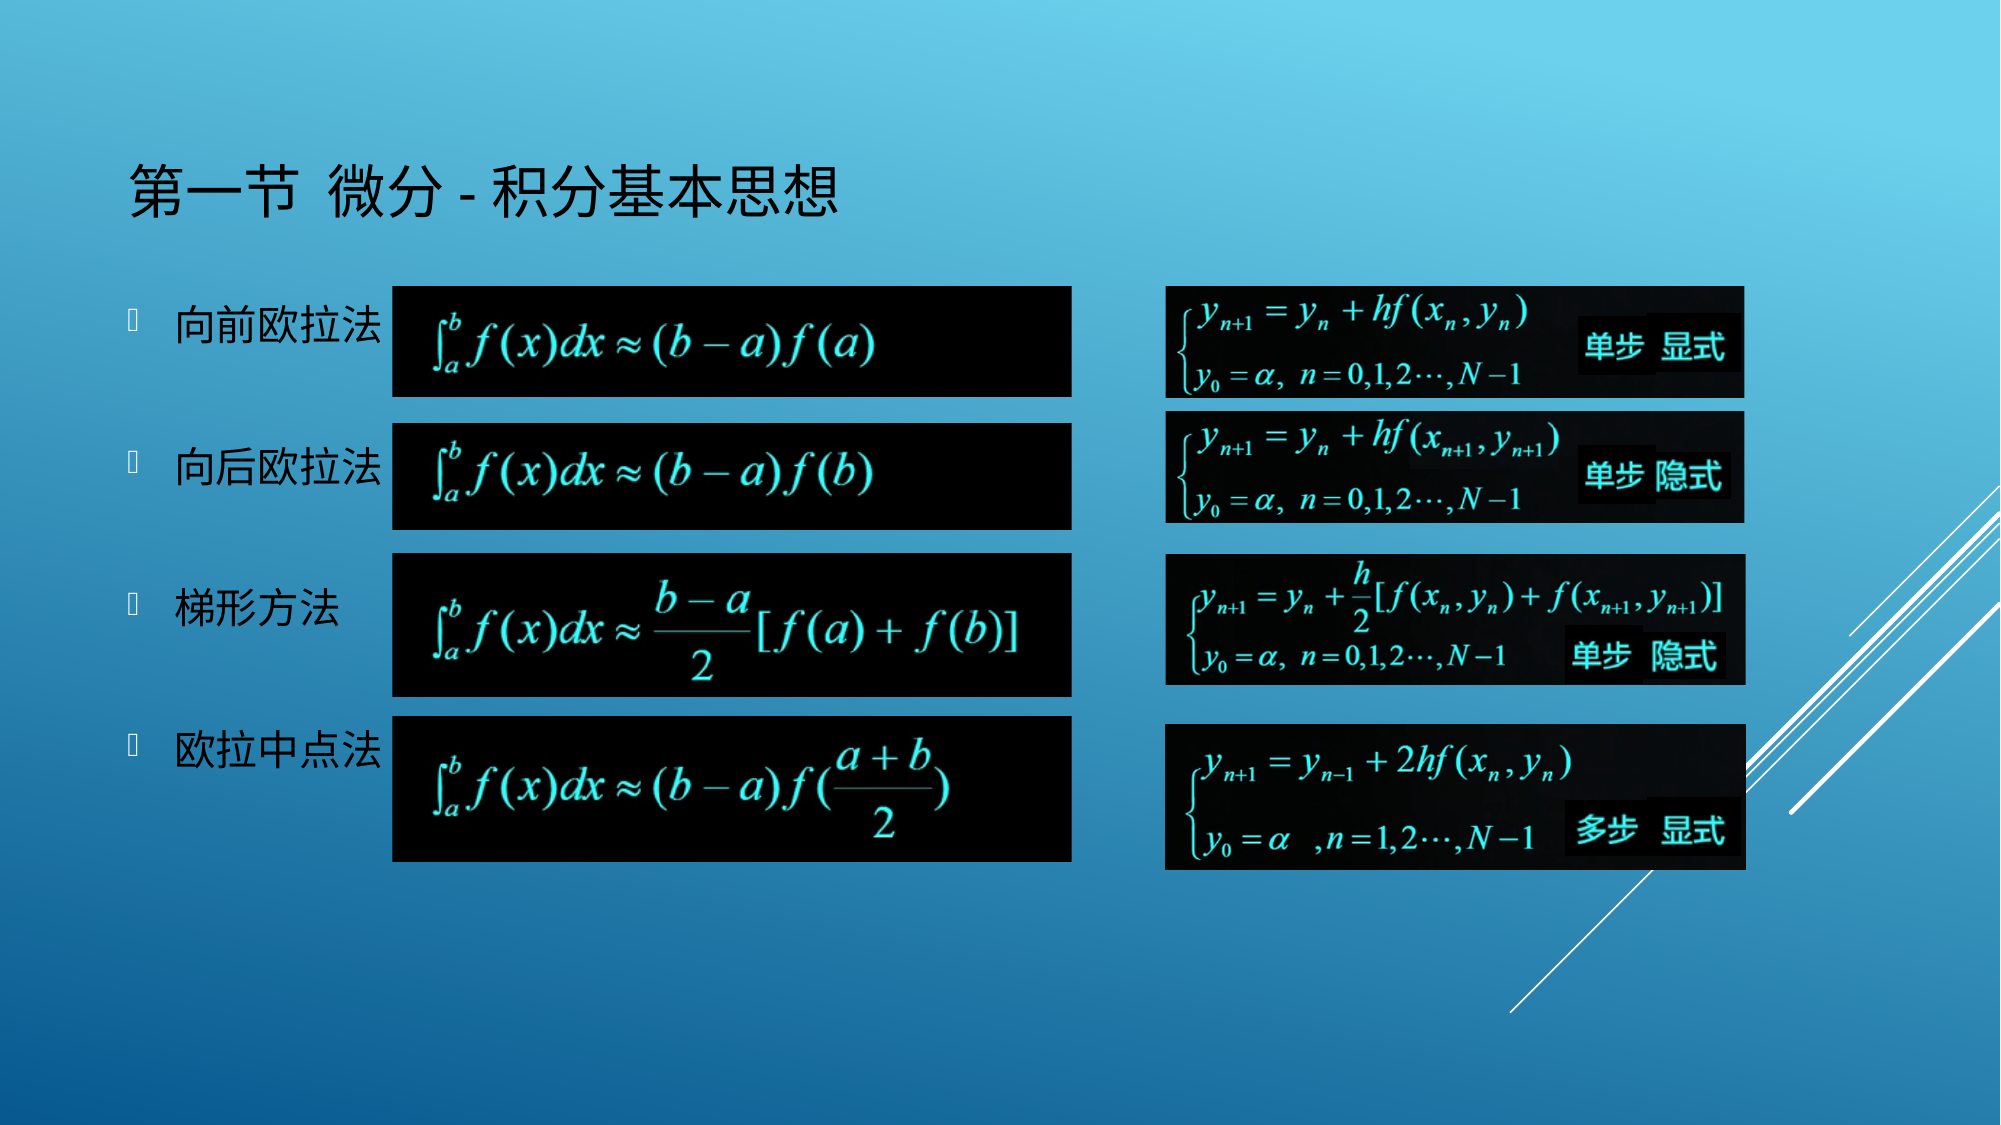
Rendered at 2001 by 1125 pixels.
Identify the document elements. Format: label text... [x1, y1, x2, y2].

picture [392, 716, 1072, 862]
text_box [1165, 410, 1745, 523]
picture [392, 286, 1072, 397]
picture [392, 553, 1072, 697]
list 向前欧拉法 向后欧拉法 梯形方法 欧拉中点法 [112, 290, 1513, 986]
picture [392, 422, 1072, 531]
title 第一节 微分-积分基本思想 [112, 112, 1513, 268]
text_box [1165, 286, 1745, 399]
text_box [1165, 723, 1747, 871]
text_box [1165, 553, 1746, 685]
